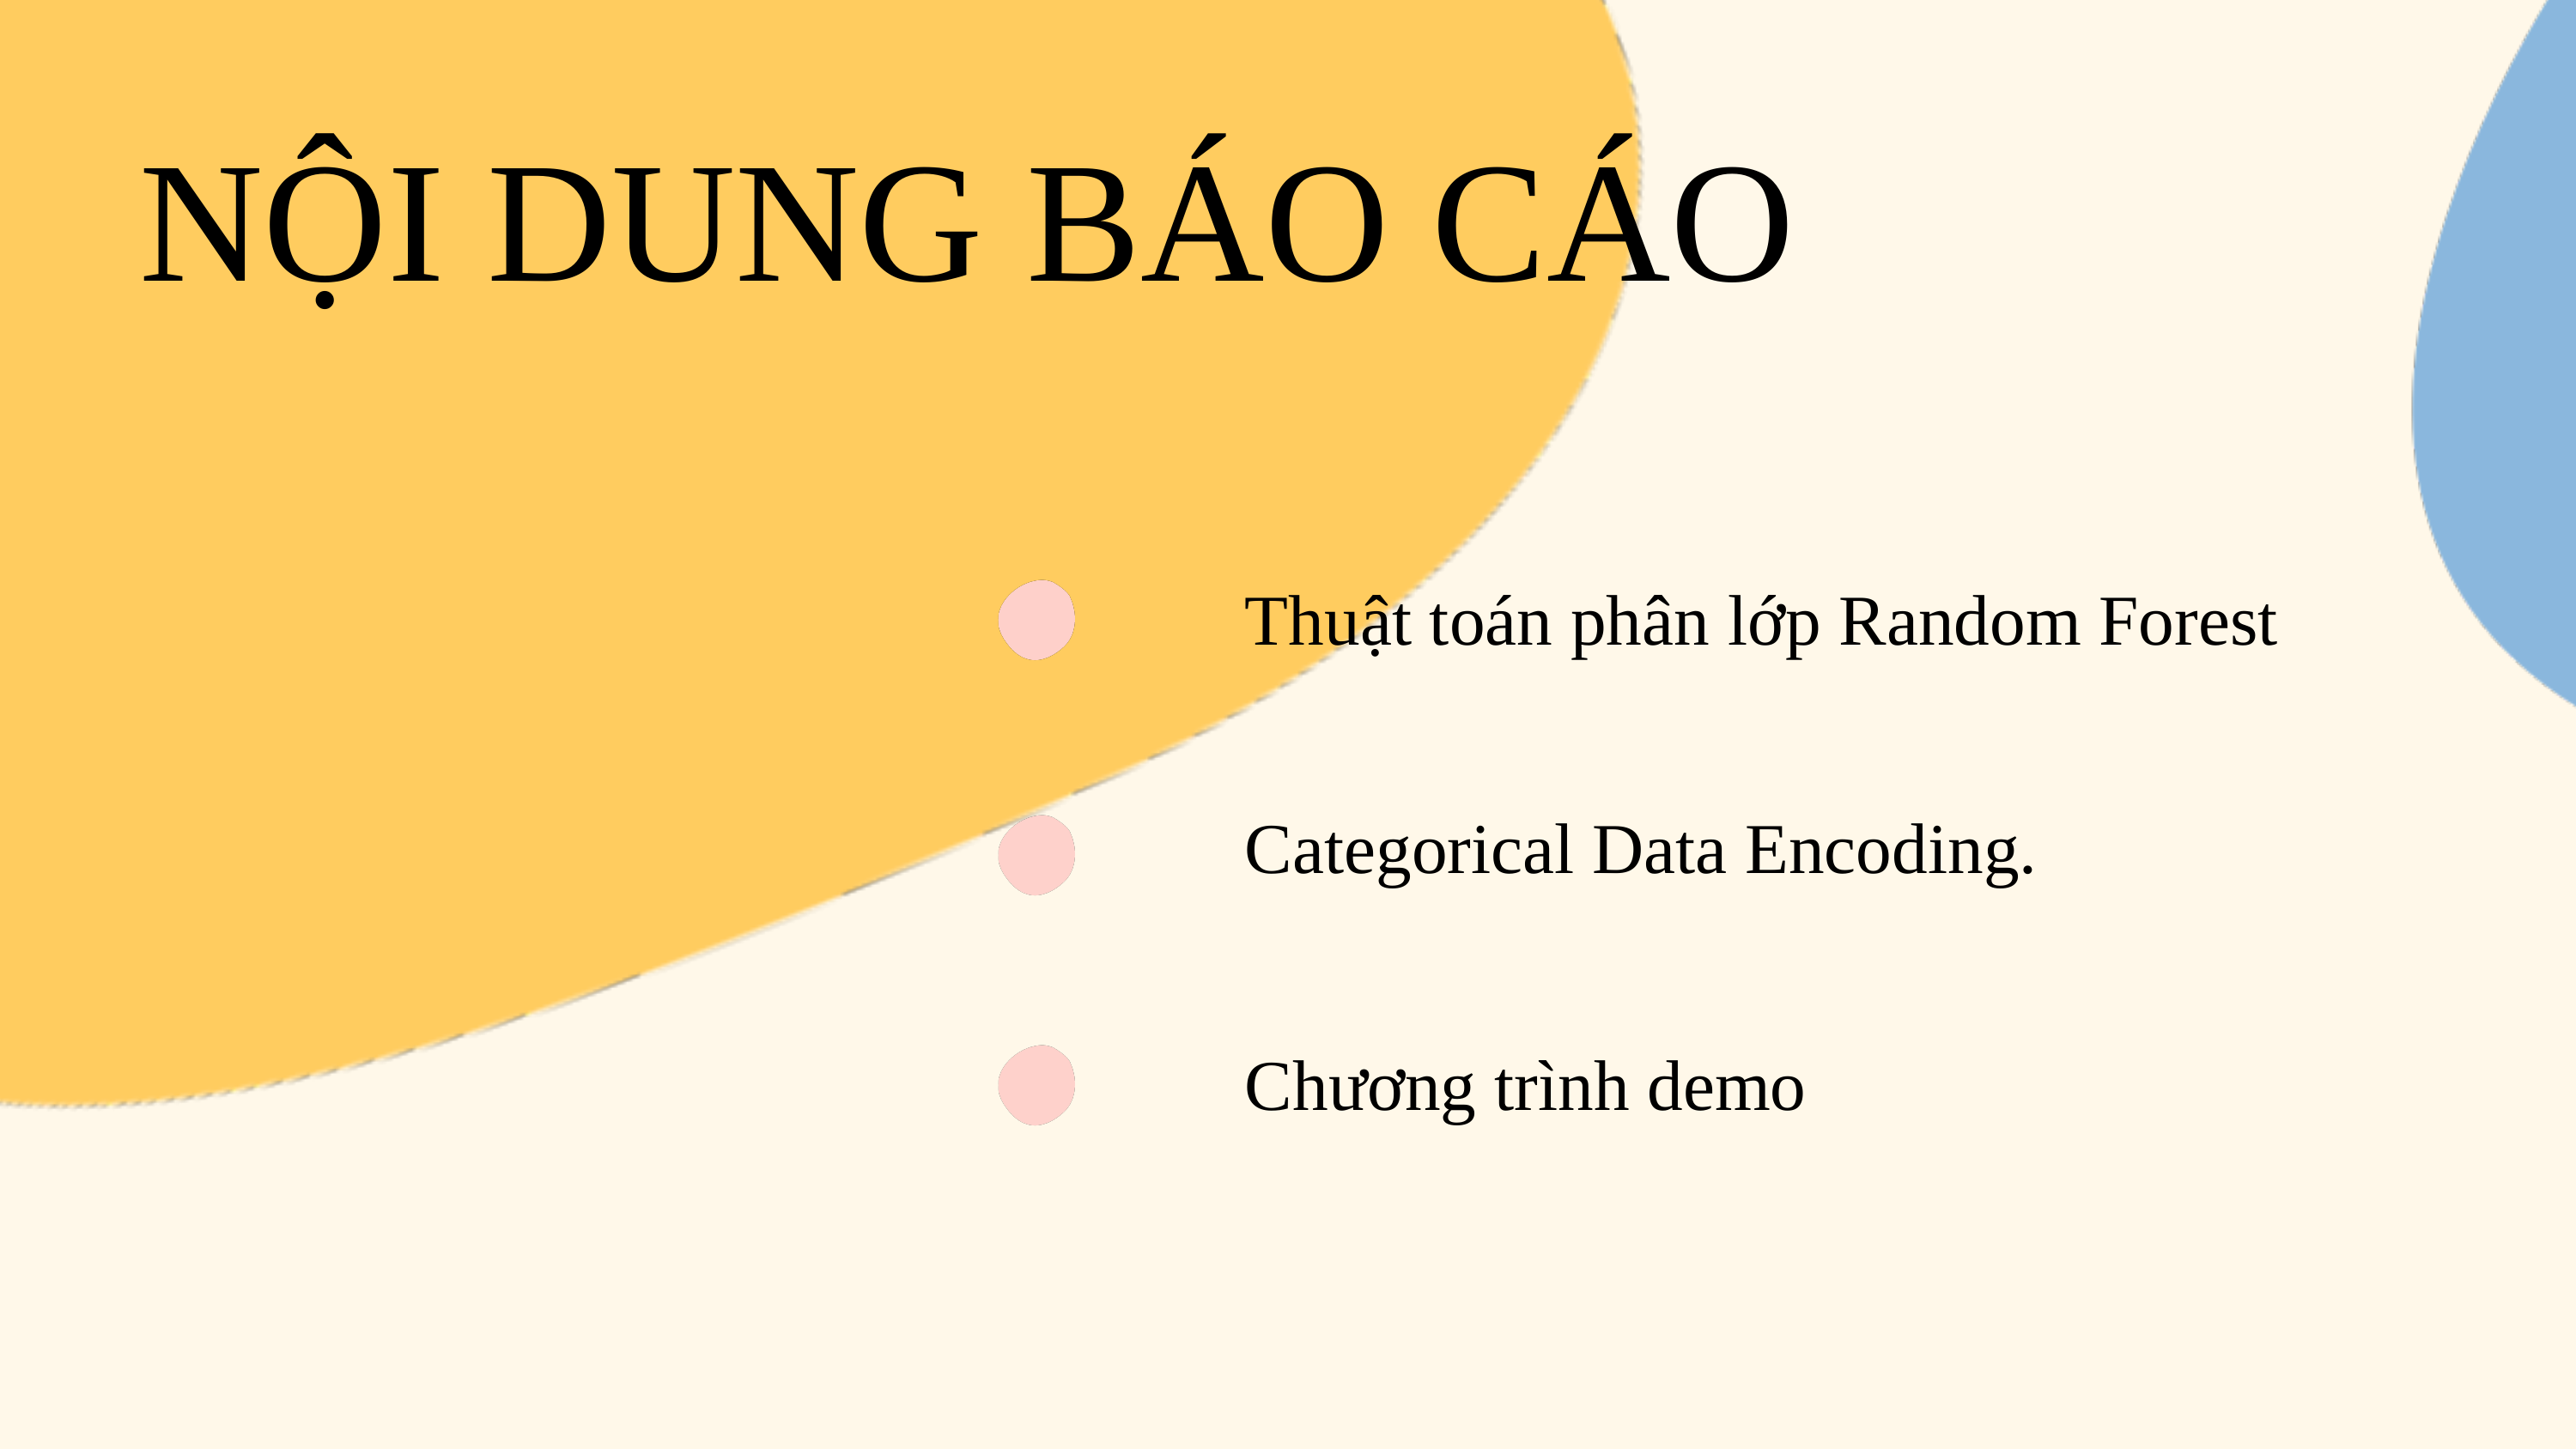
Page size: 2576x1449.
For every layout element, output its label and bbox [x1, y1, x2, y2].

text_box [139, 108, 2067, 405]
text_box [1244, 591, 2342, 1126]
picture [0, 0, 1956, 1259]
picture [2216, 0, 2576, 894]
